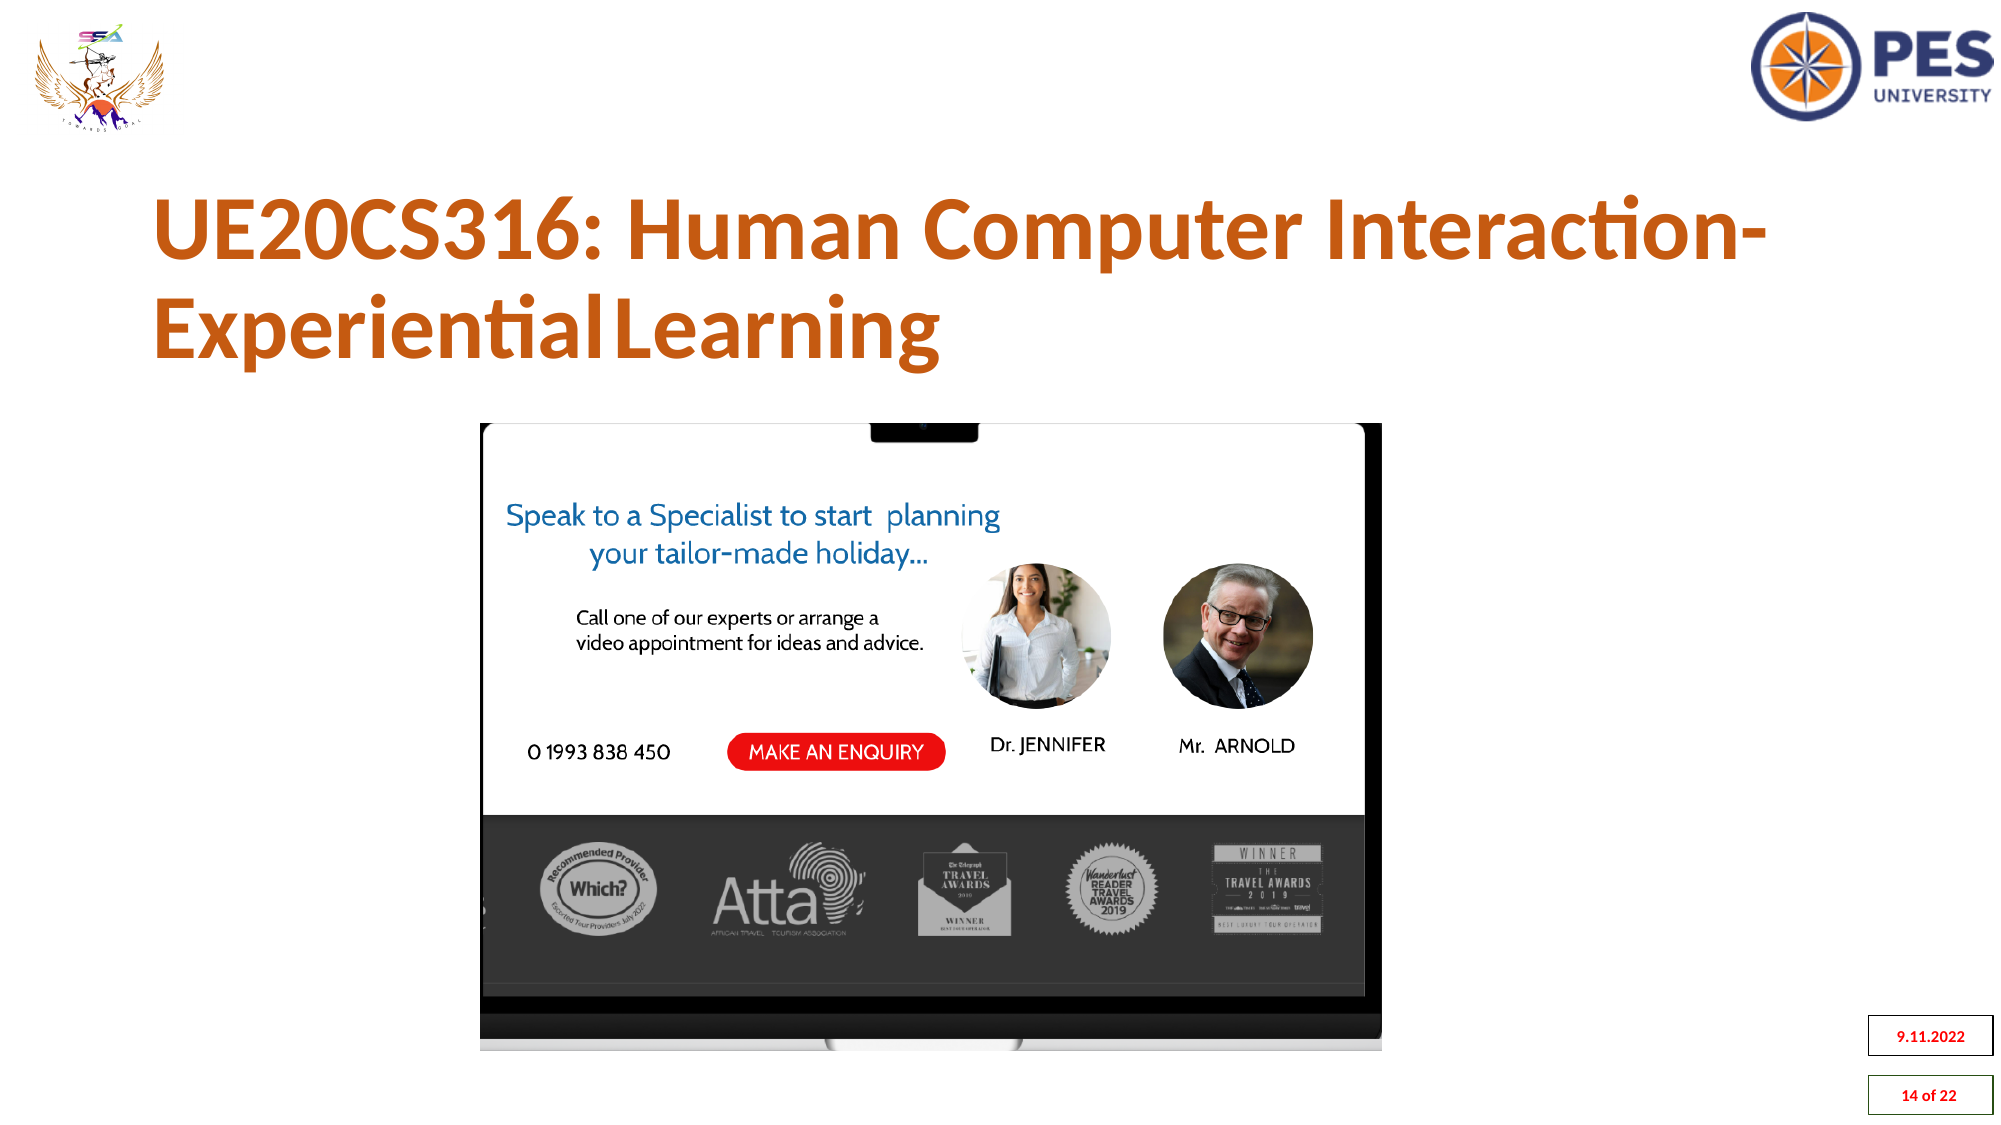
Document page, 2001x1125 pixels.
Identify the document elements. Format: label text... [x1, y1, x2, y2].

picture [480, 423, 1382, 1052]
title UE20CS316: Human Computer Interaction-Experiential Learning [137, 170, 1863, 388]
picture [17, 22, 185, 136]
picture [1751, 12, 1994, 125]
